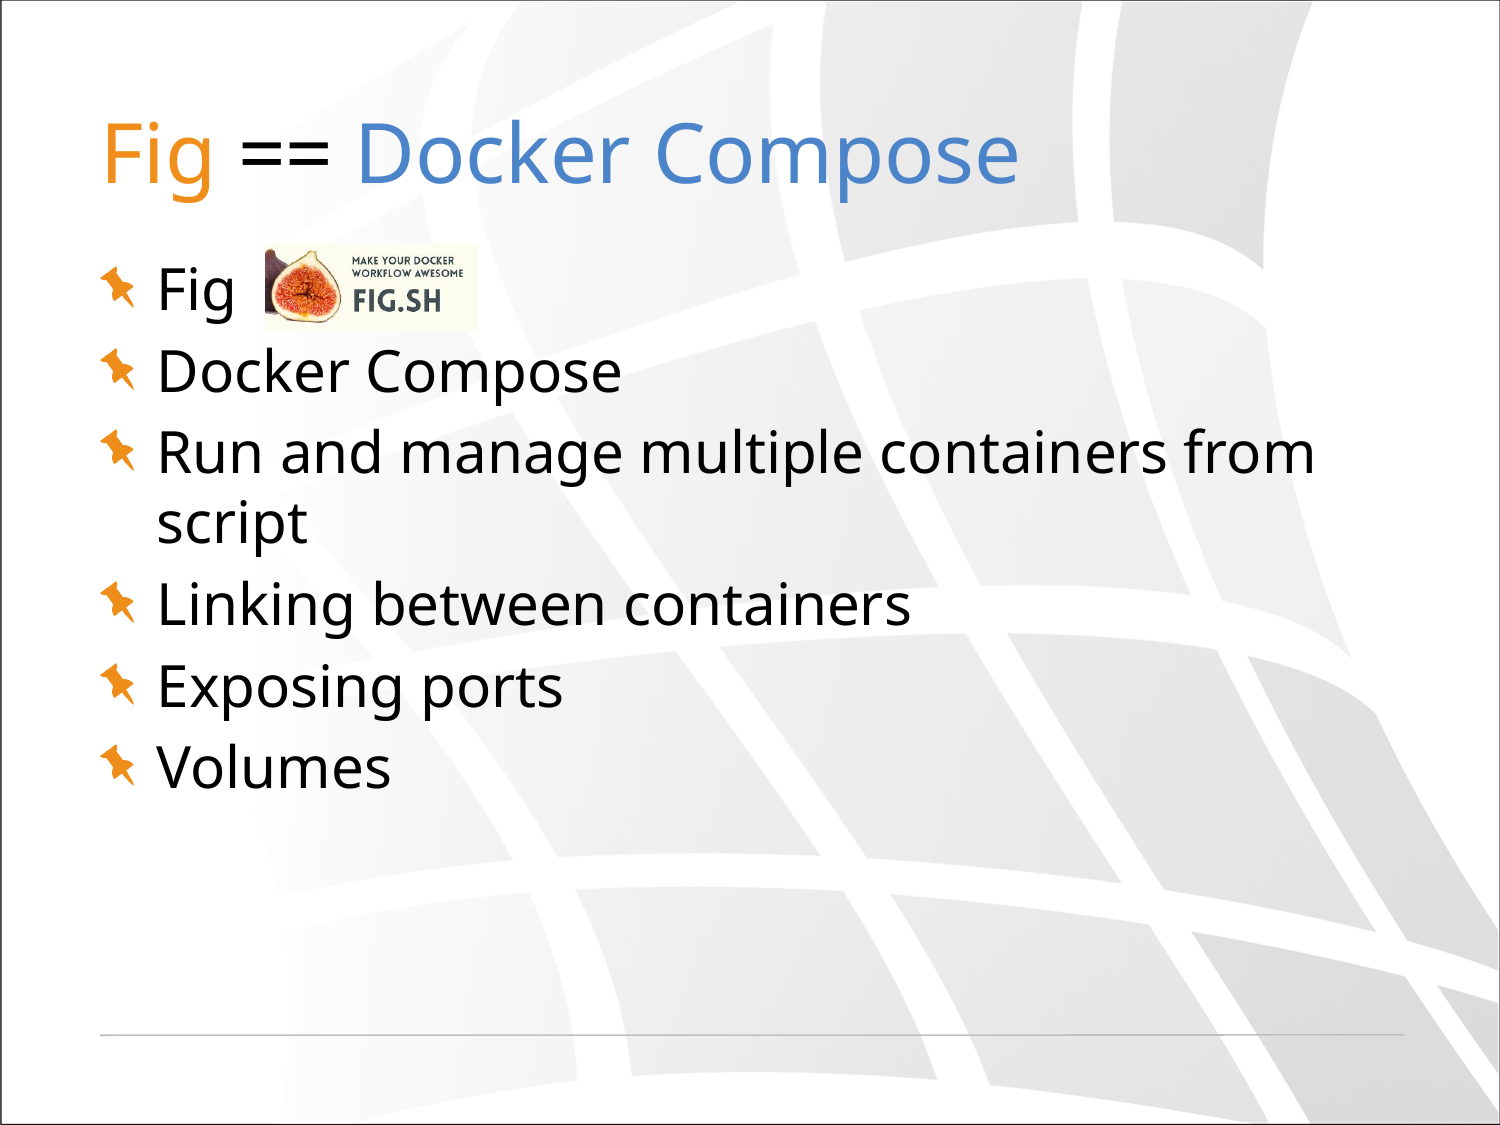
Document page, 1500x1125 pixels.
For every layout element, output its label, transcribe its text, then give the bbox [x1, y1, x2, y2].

list Fig Docker Compose Run and manage multiple containers from script Linking between containers Exposing ports Volumes [100, 244, 1412, 1008]
picture [0, 0, 1500, 1125]
title Fig == Docker Compose [100, 90, 1412, 209]
